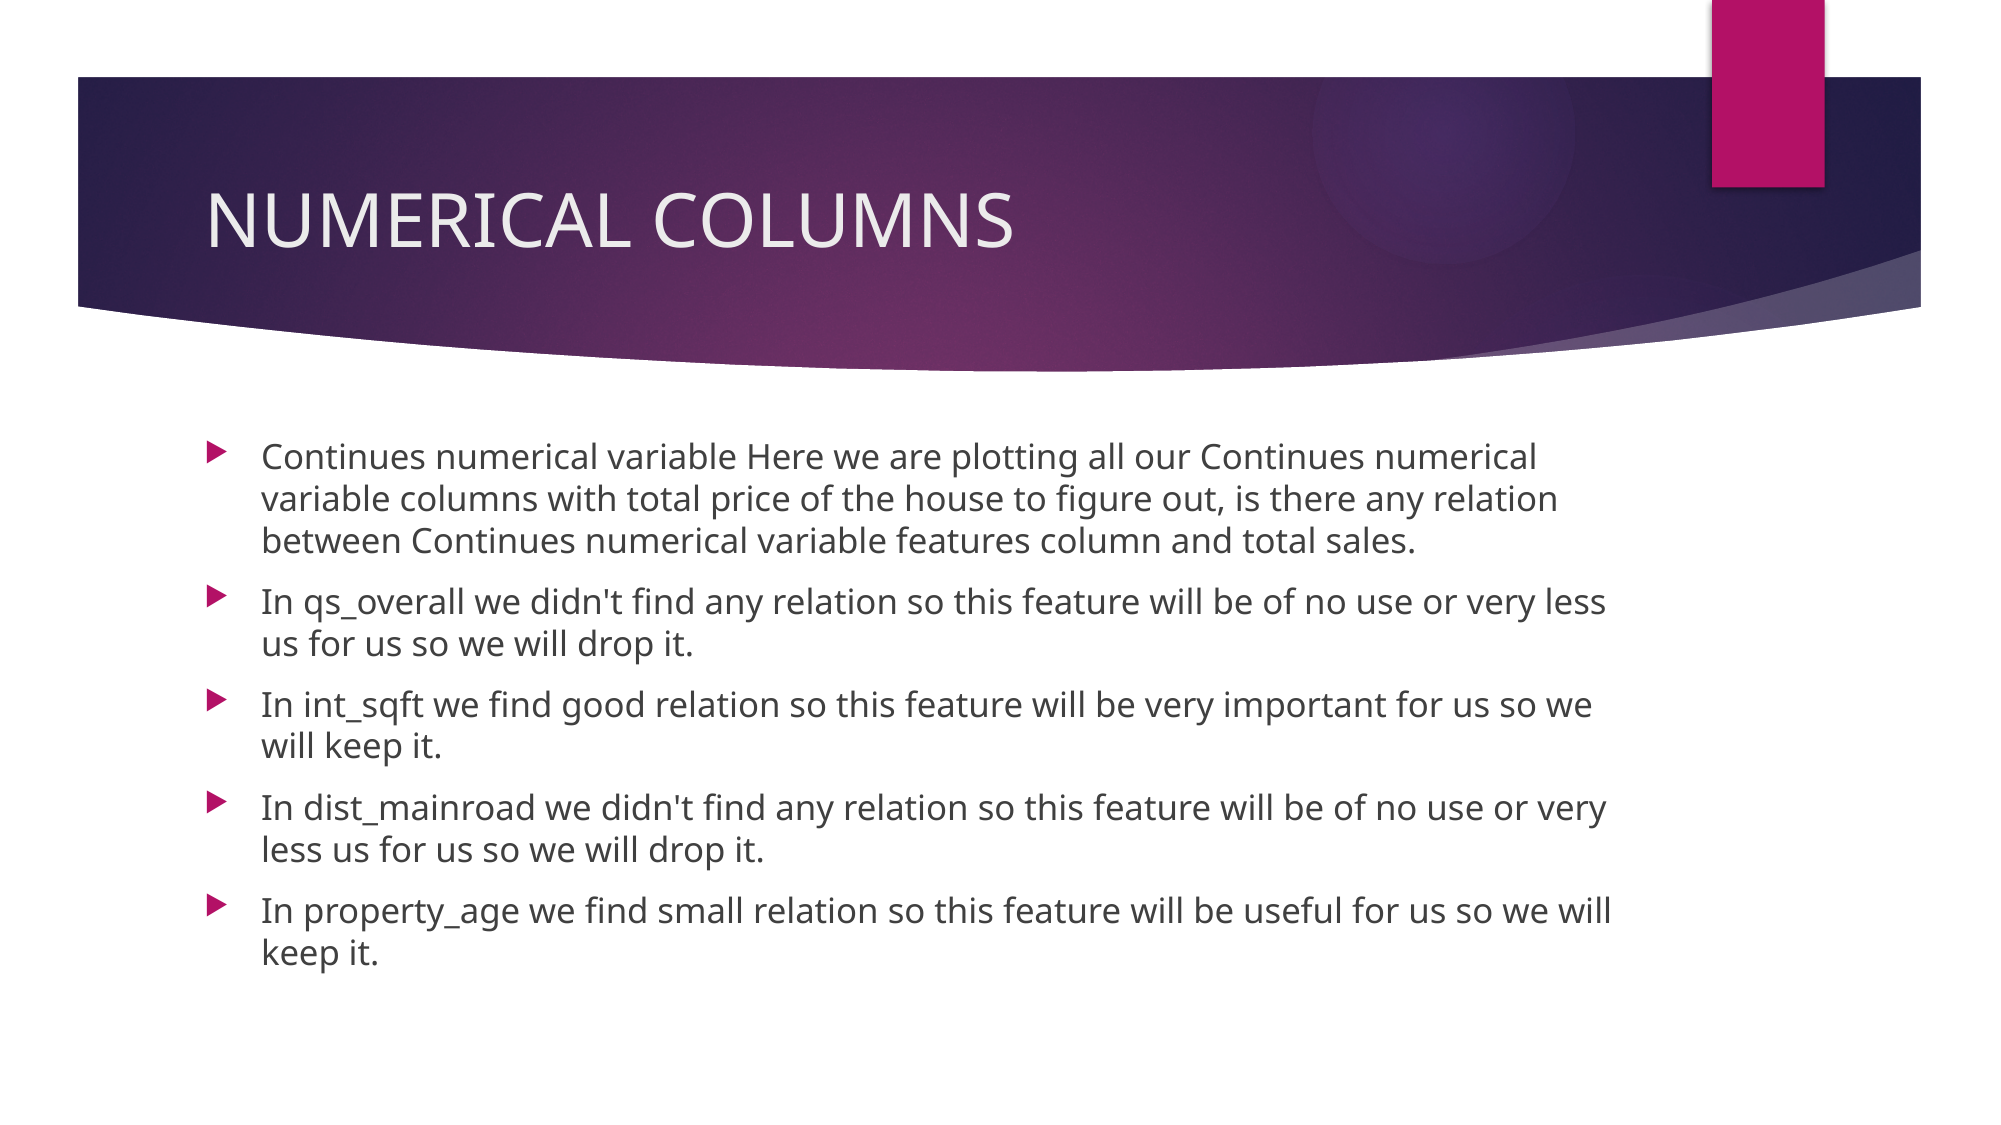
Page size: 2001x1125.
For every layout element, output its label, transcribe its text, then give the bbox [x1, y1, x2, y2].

list Continues numerical variable Here we are plotting all our Continues numerical variable columns with total price of the house to figure out, is there any relation between Continues numerical variable features column and total sales. In qs_overall we didn't find any relation so this feature will be of no use or very less us for us so we will drop it. In int_sqft we find good relation so this feature will be very important for us so we will keep it. In dist_mainroad we didn't find any relation so this feature will be of no use or very less us for us so we will drop it. In property_age we find small relation so this feature will be useful for us so we will keep it. [189, 427, 1638, 988]
title NUMERICAL COLUMNS [189, 159, 1627, 276]
